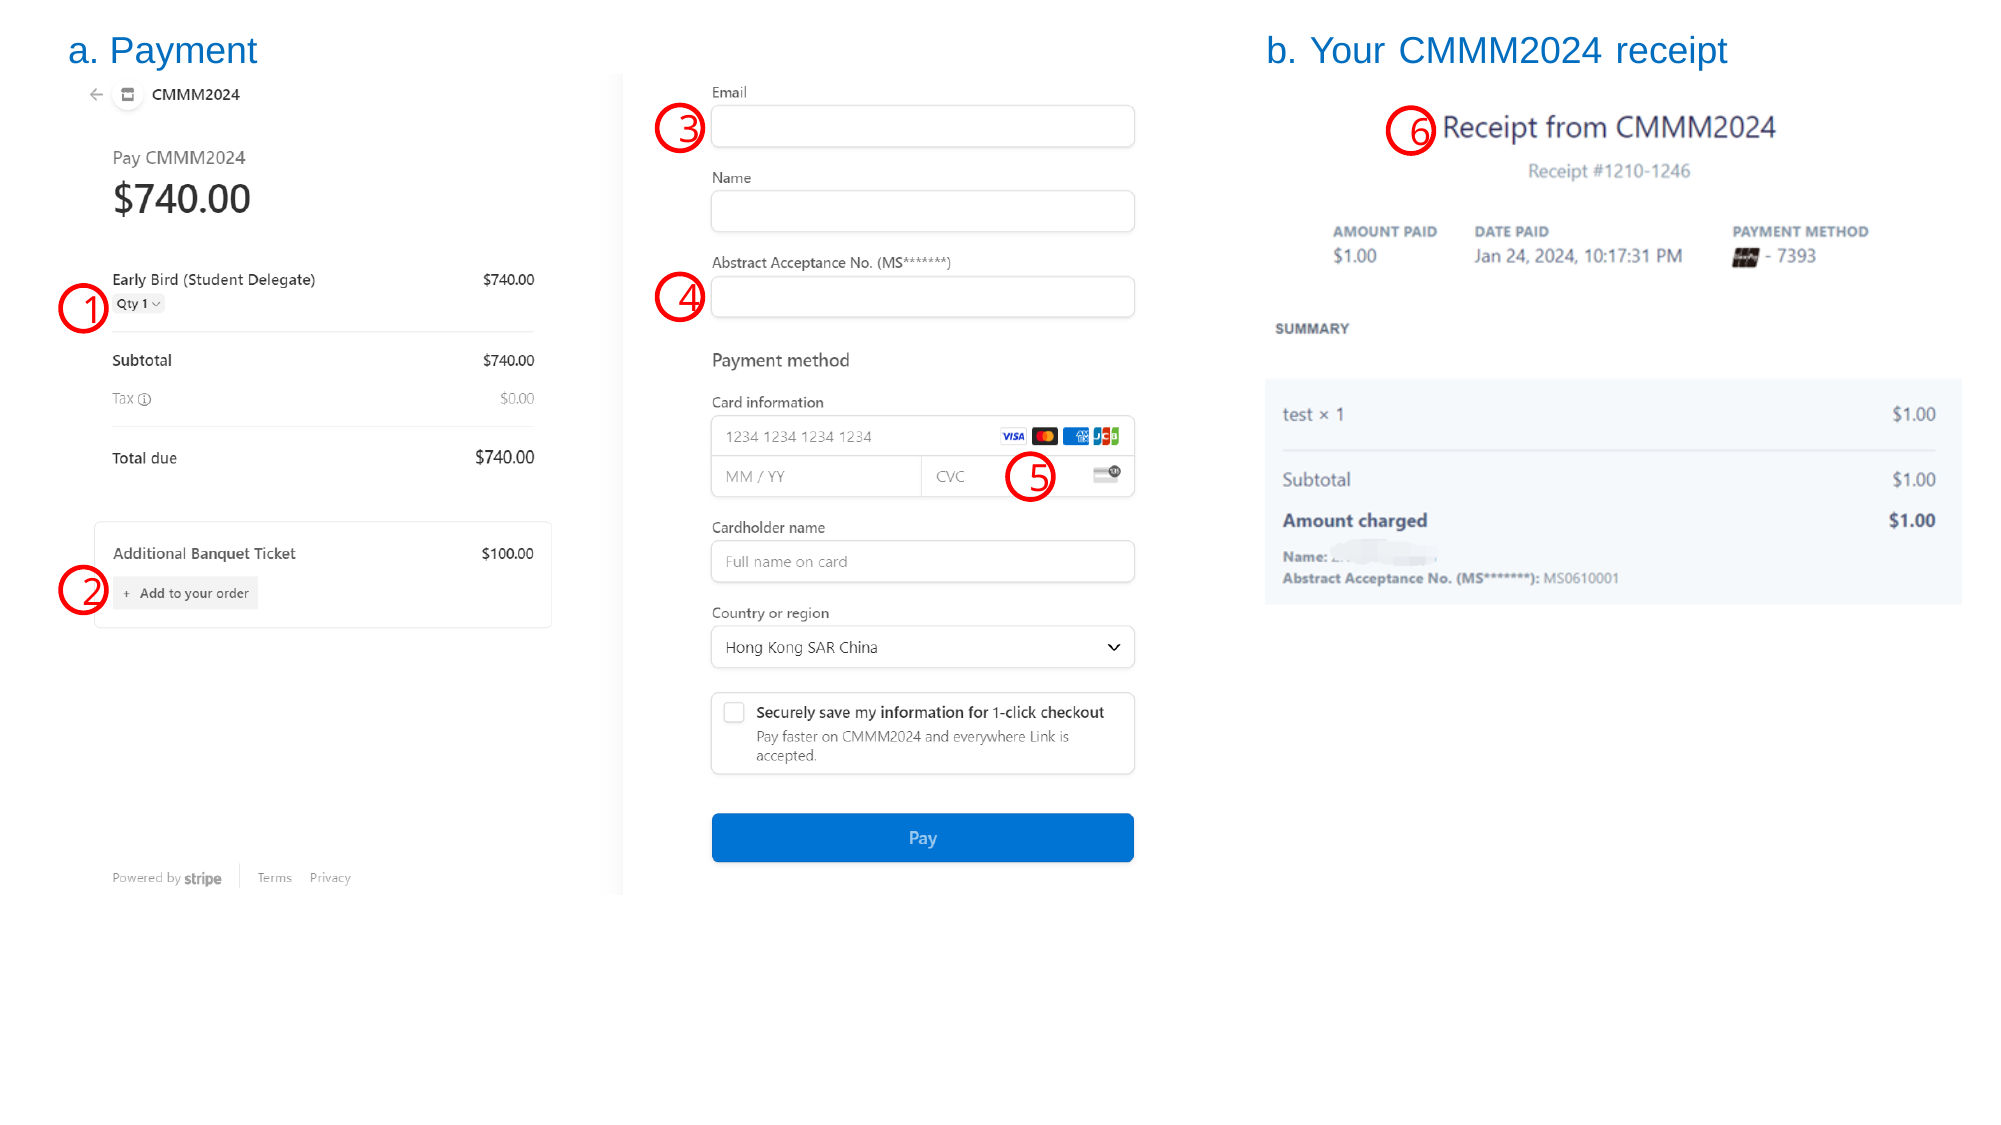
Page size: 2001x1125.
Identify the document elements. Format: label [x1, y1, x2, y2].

text_box [53, 19, 1962, 895]
